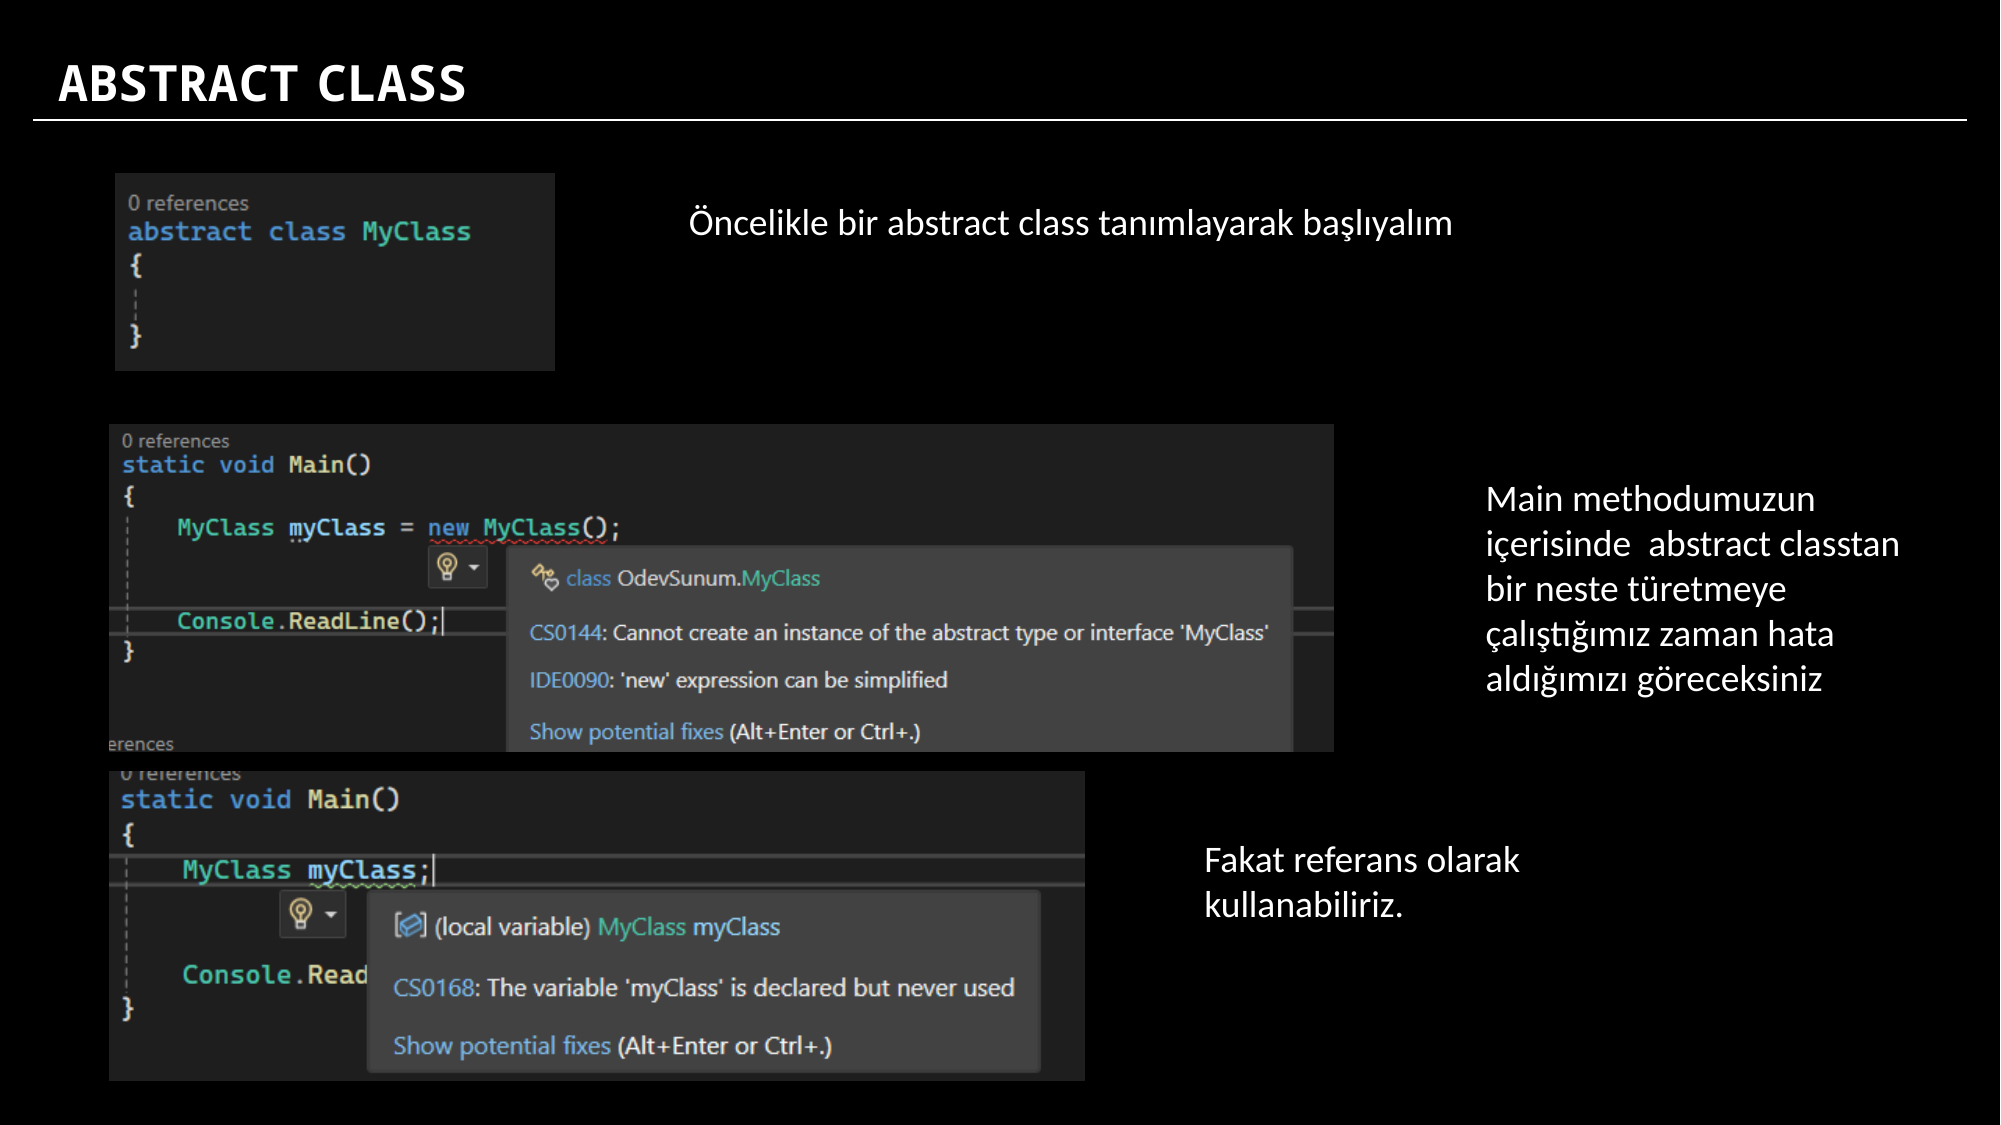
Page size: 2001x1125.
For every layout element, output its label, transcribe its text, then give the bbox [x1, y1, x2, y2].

text_box Öncelikle bir abstract class tanımlayarak başlıyalım [673, 190, 1547, 250]
text_box ABSTRACT [44, 44, 302, 119]
picture [109, 424, 1334, 752]
text_box Main methodumuzun içerisinde abstract classtan bir neste türetmeye çalıştığımız zaman hata aldığımızı göreceksiniz [1470, 466, 1919, 707]
text_box Fakat referans olarak kullanabiliriz. [1189, 827, 1638, 933]
picture [109, 771, 1085, 1081]
text_box CLASS [302, 44, 483, 119]
picture [115, 173, 555, 371]
